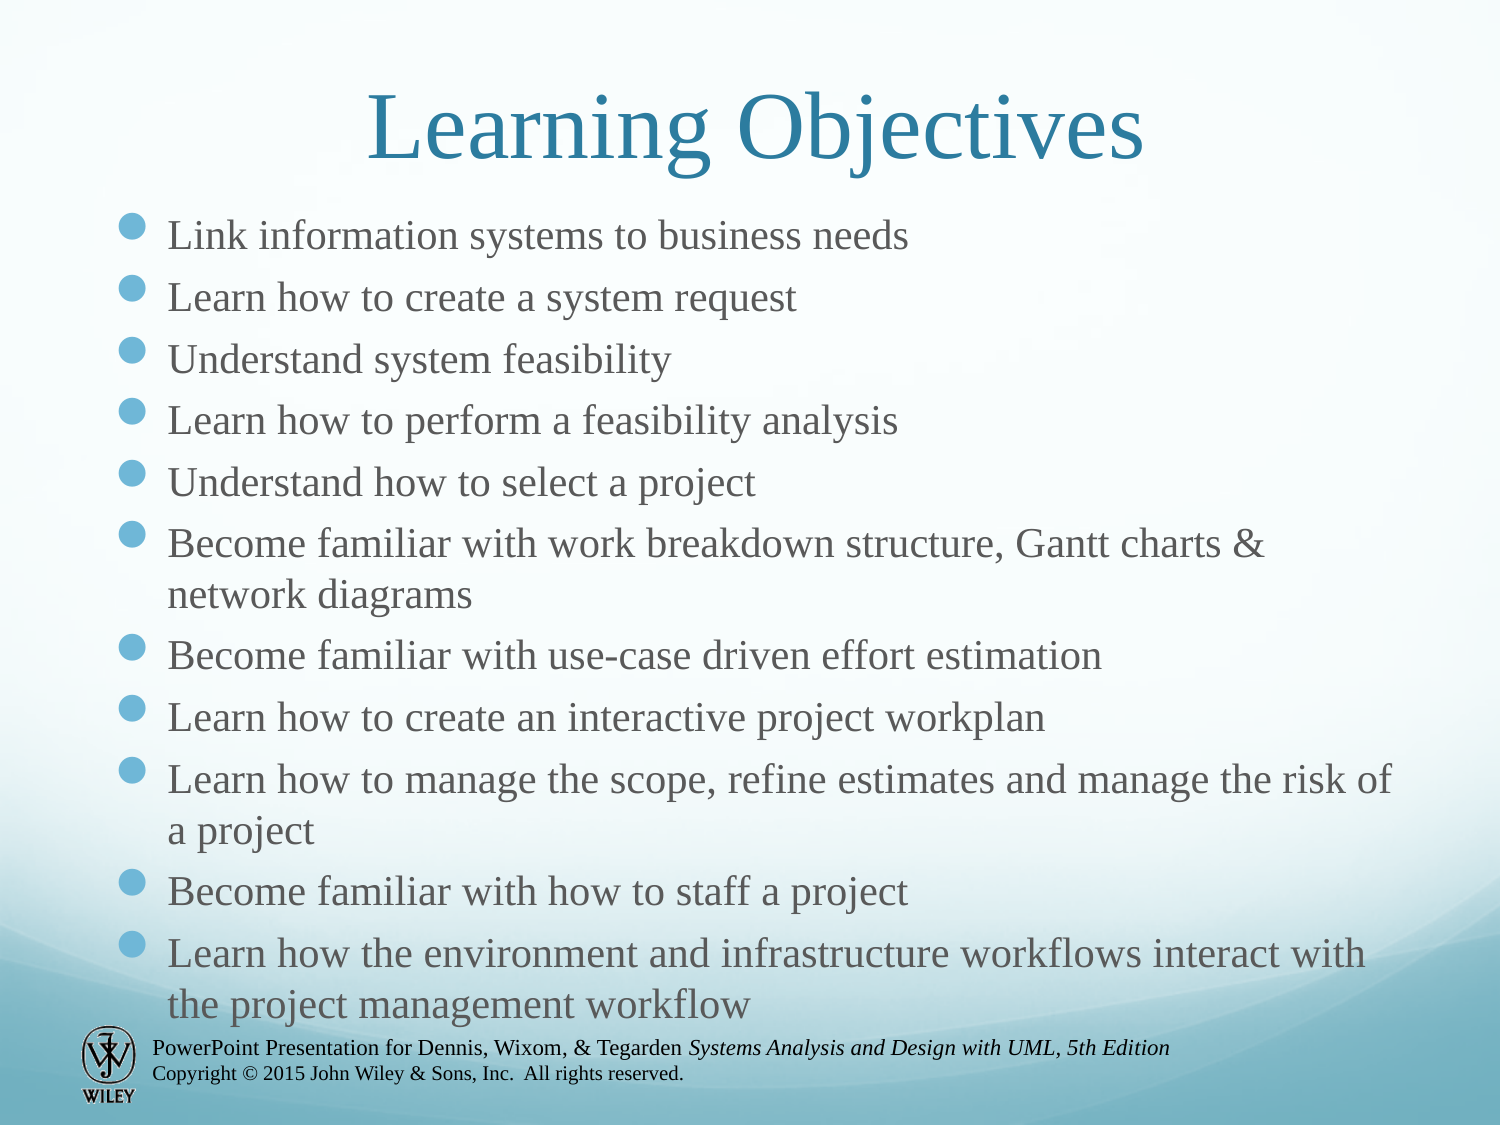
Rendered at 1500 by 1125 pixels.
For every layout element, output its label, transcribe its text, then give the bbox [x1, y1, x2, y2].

picture [78, 1024, 138, 1105]
title Learning Objectives [162, 49, 1351, 186]
list Link information systems to business needs Learn how to create a system request Understand system feasibility Learn how to perform a feasibility analysis Understand how to select a project Become familiar with work breakdown structure, Gantt charts & network diagrams Become familiar with use-case driven effort estimation Learn how to create an interactive project workplan Learn how to manage the scope, refine estimates and manage the risk of a project Become familiar with how to staff a project Learn how the environment and infrastructure workflows interact with the project management workflow [99, 199, 1413, 1038]
